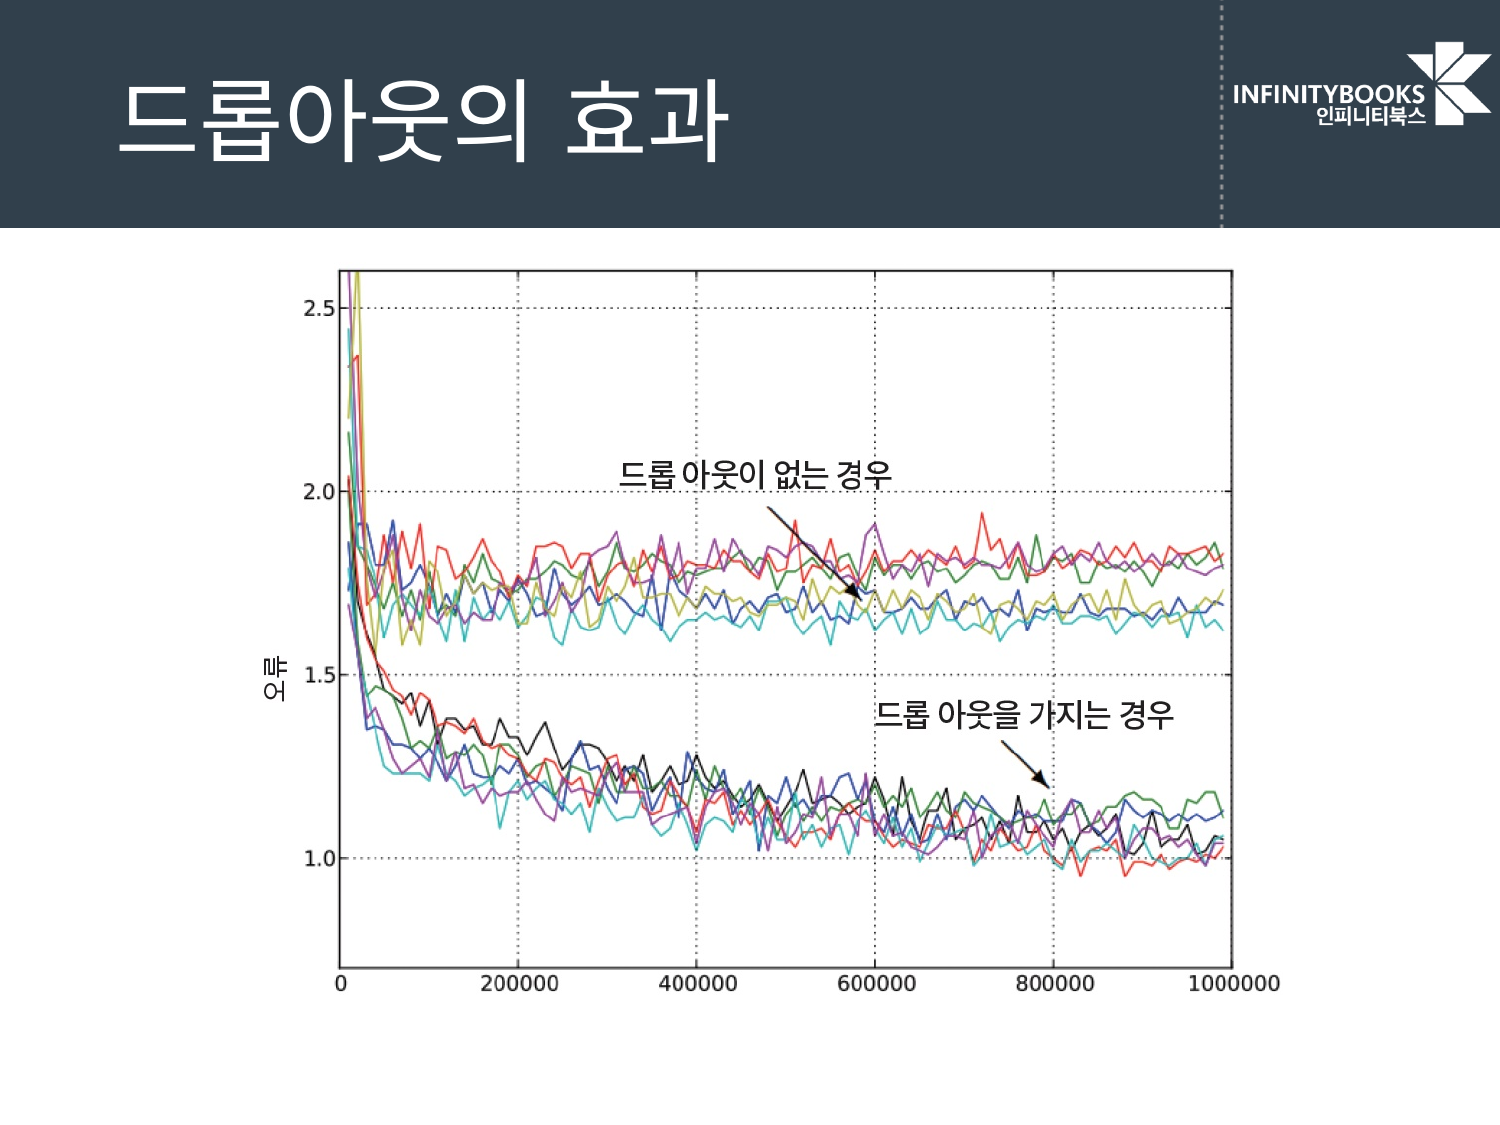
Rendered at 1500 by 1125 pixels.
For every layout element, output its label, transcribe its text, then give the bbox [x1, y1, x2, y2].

title 드롭아웃의 효과 [100, 37, 1438, 200]
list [255, 262, 1284, 1001]
picture [0, 0, 1500, 228]
